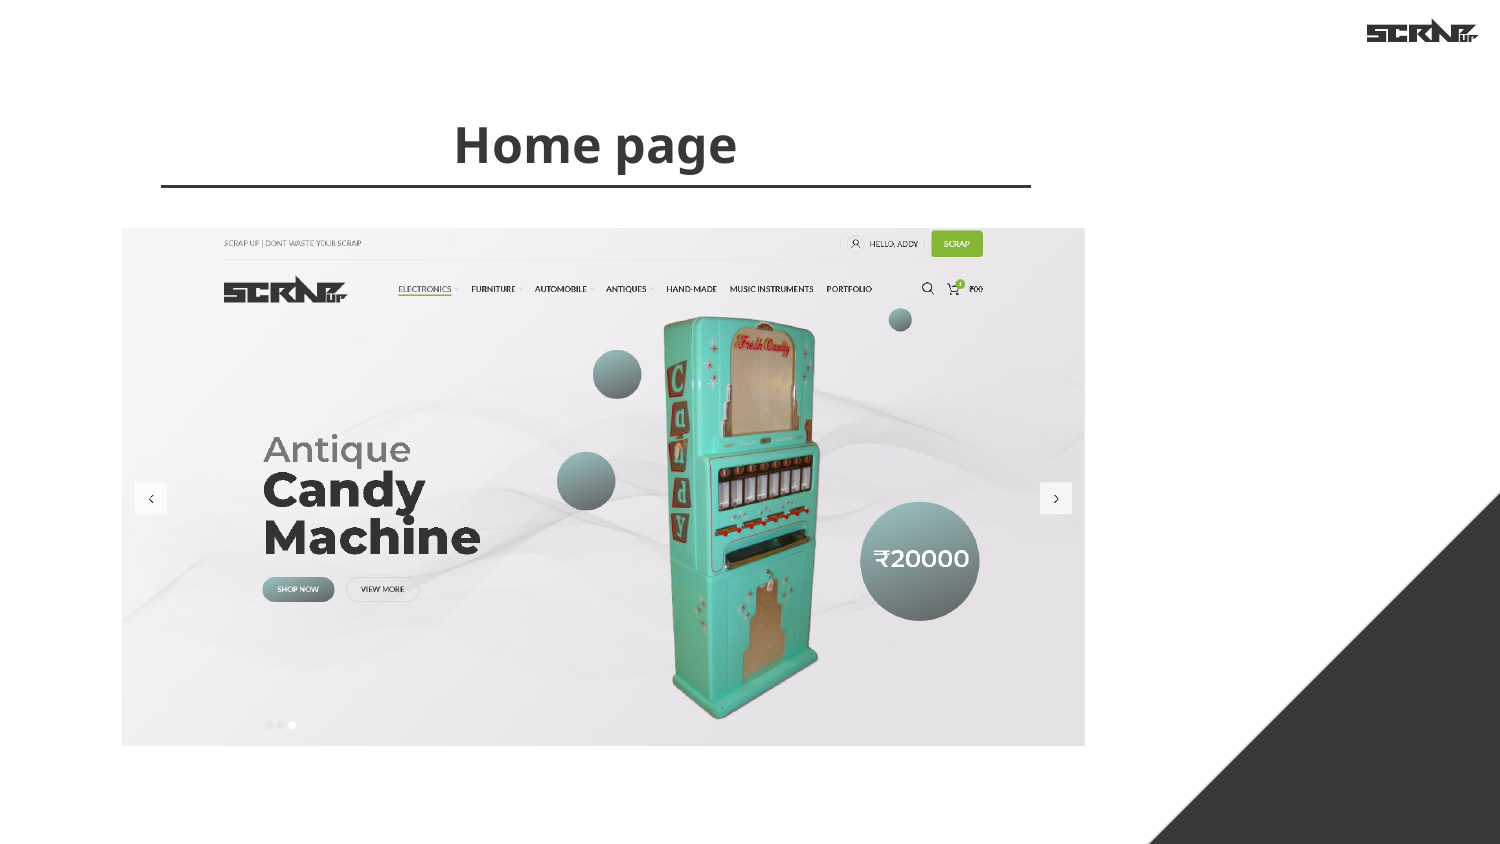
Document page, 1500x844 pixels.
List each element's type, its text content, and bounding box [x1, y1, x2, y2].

picture [1367, 17, 1479, 43]
title Home page [122, 98, 1070, 185]
picture [122, 228, 1085, 746]
